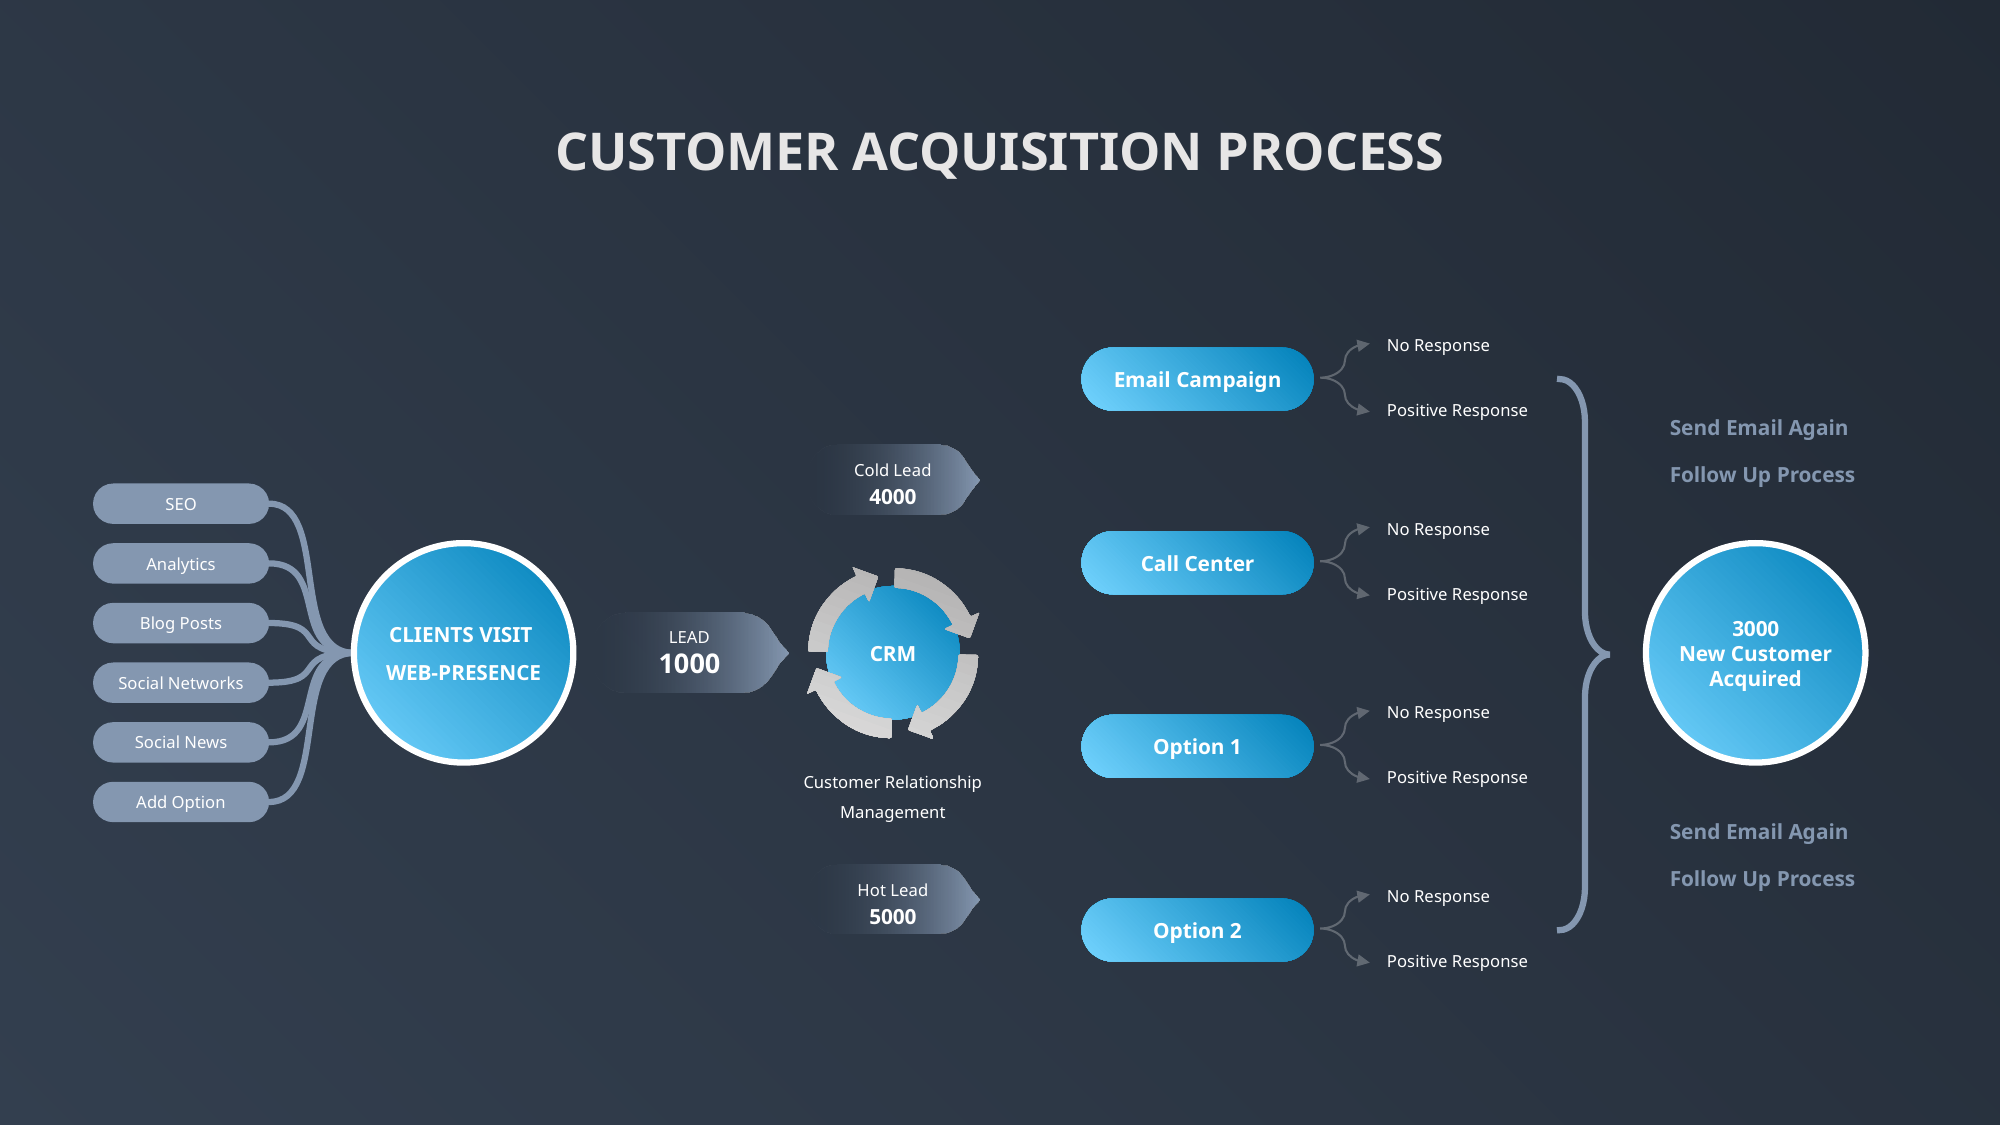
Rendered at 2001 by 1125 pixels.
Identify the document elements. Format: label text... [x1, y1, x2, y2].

text_box Blog Posts [91, 601, 269, 645]
text_box Analytics [91, 542, 269, 585]
text_box CRM [825, 584, 959, 721]
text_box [269, 503, 354, 803]
text_box LEAD 1000 [589, 611, 790, 694]
text_box [908, 654, 959, 739]
text_box [1559, 378, 1610, 931]
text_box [1320, 702, 1539, 788]
text_box Call Center [1082, 530, 1315, 596]
text_box Customer Relationship Management [788, 762, 959, 822]
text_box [1320, 885, 1539, 971]
text_box SEO [91, 482, 270, 525]
text_box Option 2 [1080, 897, 1315, 963]
text_box Social News [91, 721, 269, 764]
text_box Email Campaign [1080, 346, 1315, 412]
text_box CLIENTS VISIT WEB-PRESENCE [354, 542, 575, 764]
text_box [894, 568, 959, 635]
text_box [959, 379, 1082, 931]
text_box Cold Lead 4000 [805, 443, 959, 516]
text_box Social Networks [91, 661, 269, 704]
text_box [1320, 518, 1539, 604]
text_box CUSTOMER ACQUISITION PROCESS [518, 108, 1482, 199]
text_box Option 1 [1082, 713, 1315, 779]
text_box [1669, 414, 1940, 488]
text_box Add Option [91, 780, 270, 824]
text_box [808, 567, 878, 652]
text_box Hot Lead 5000 [805, 863, 959, 935]
text_box [807, 668, 892, 739]
text_box 3000 New Customer Acquired [1644, 542, 1867, 764]
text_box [1320, 334, 1539, 420]
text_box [1669, 818, 1940, 891]
